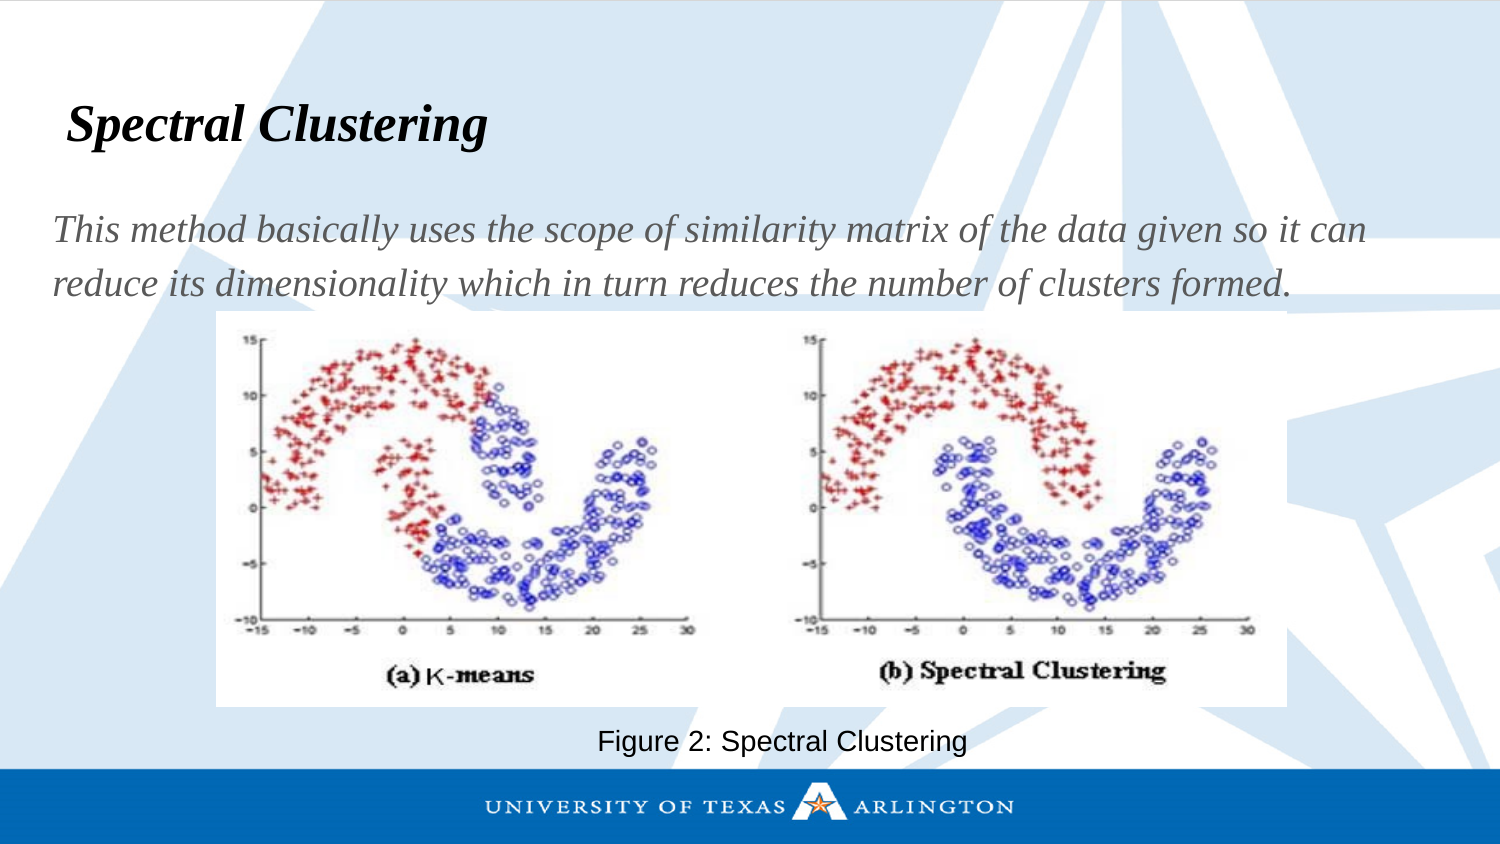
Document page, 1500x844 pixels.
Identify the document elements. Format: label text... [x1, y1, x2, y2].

picture [0, 0, 1500, 844]
text_box Figure 2: Spectral Clustering [582, 714, 996, 772]
title Spectral Clustering [51, 72, 1449, 167]
list This method basically uses the scope of similarity matrix of the data given so it can reduce its dimensionality which in turn reduces the number of clusters formed. [37, 180, 1435, 742]
